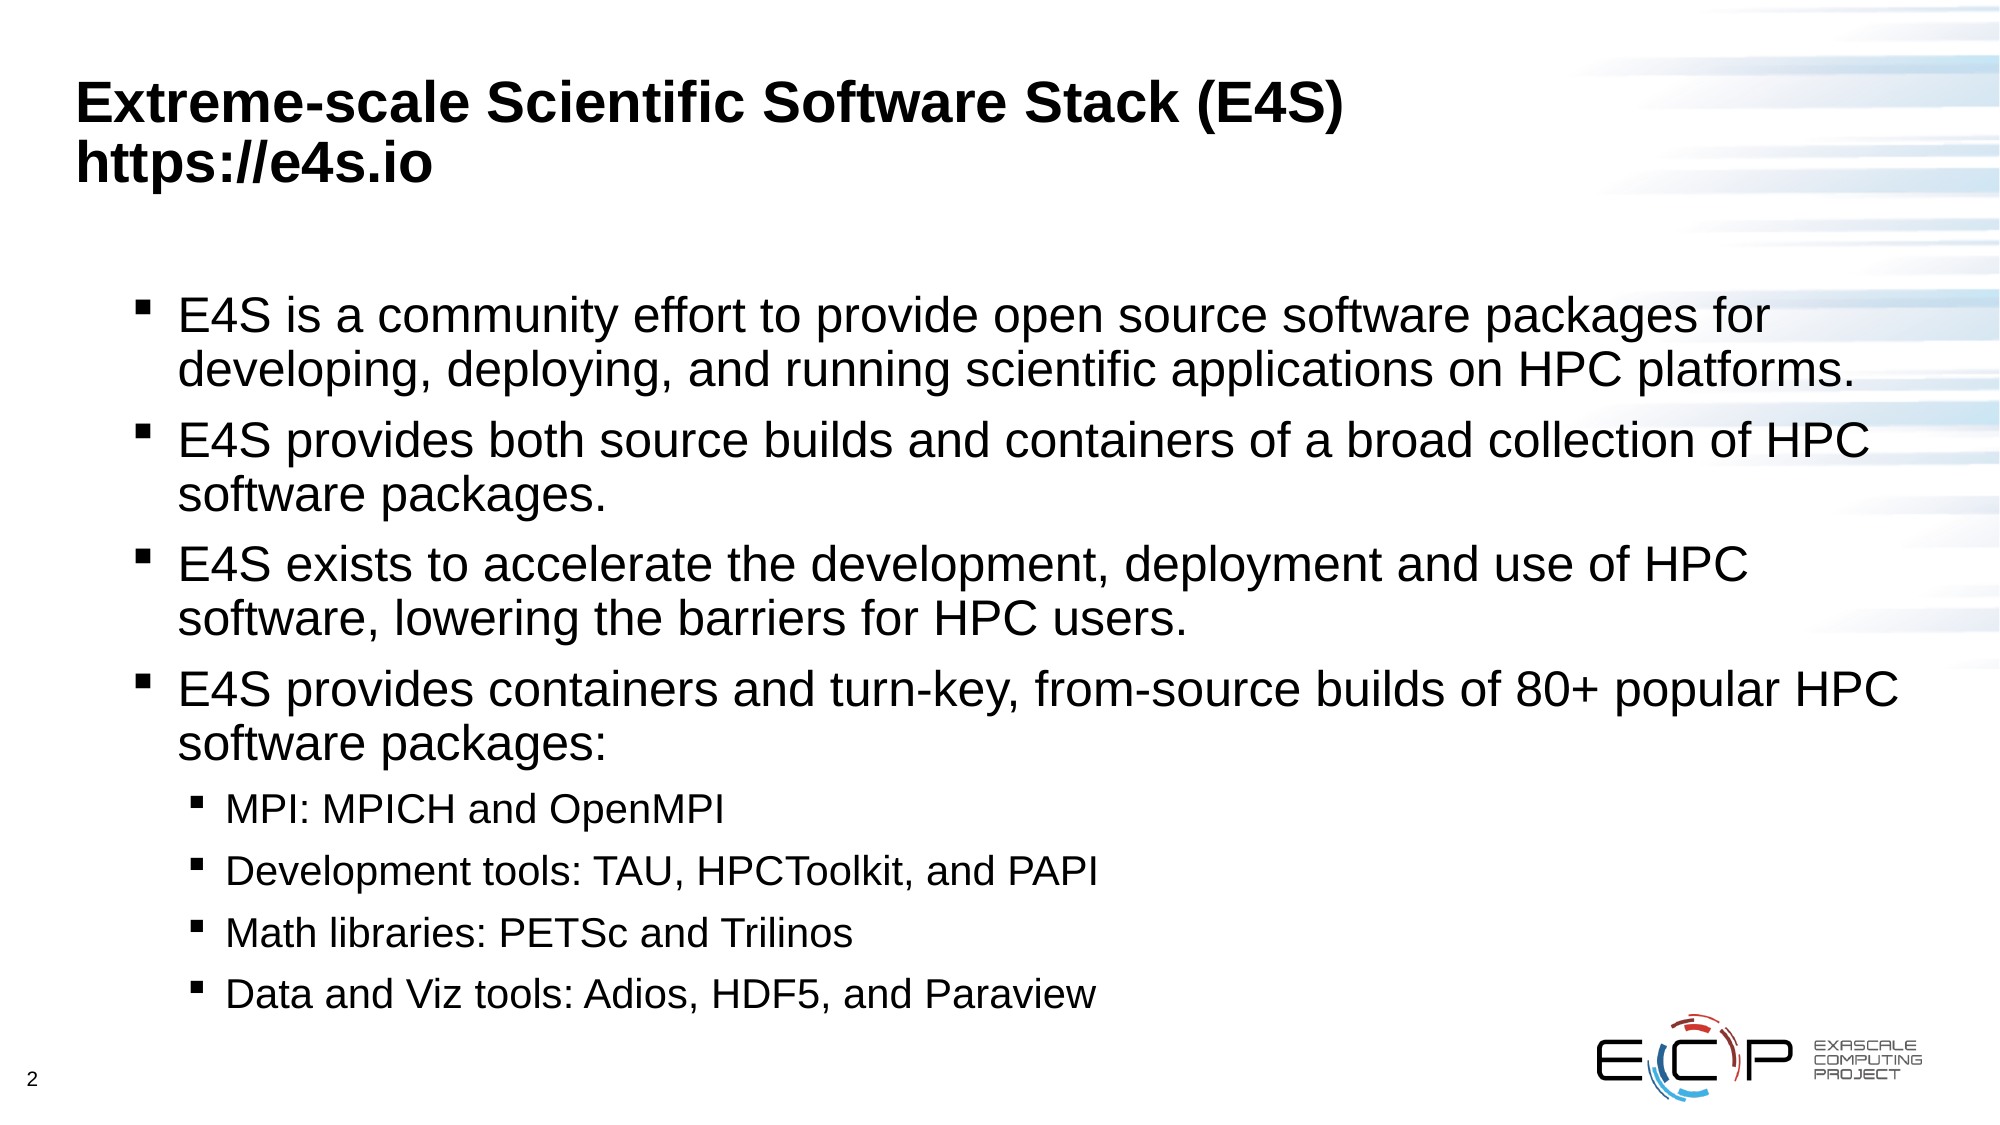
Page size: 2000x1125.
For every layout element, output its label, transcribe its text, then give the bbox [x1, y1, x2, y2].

list E4S is a community effort to provide open source software packages for developing, deploying, and running scientific applications on HPC platforms. E4S provides both source builds and containers of a broad collection of HPC software packages. E4S exists to accelerate the development, deployment and use of HPC software, lowering the barriers for HPC users. E4S provides containers and turn-key, from-source builds of 80+ popular HPC software packages: MPI: MPICH and OpenMPI Development tools: TAU, HPCToolkit, and PAPI Math libraries: PETSc and Trilinos Data and Viz tools: Adios, HDF5, and Paraview [59, 205, 1926, 870]
title Extreme-scale Scientific Software Stack (E4S) https://e4s.io [59, 67, 1926, 205]
picture [1531, 0, 2000, 669]
picture [1597, 1014, 1922, 1102]
